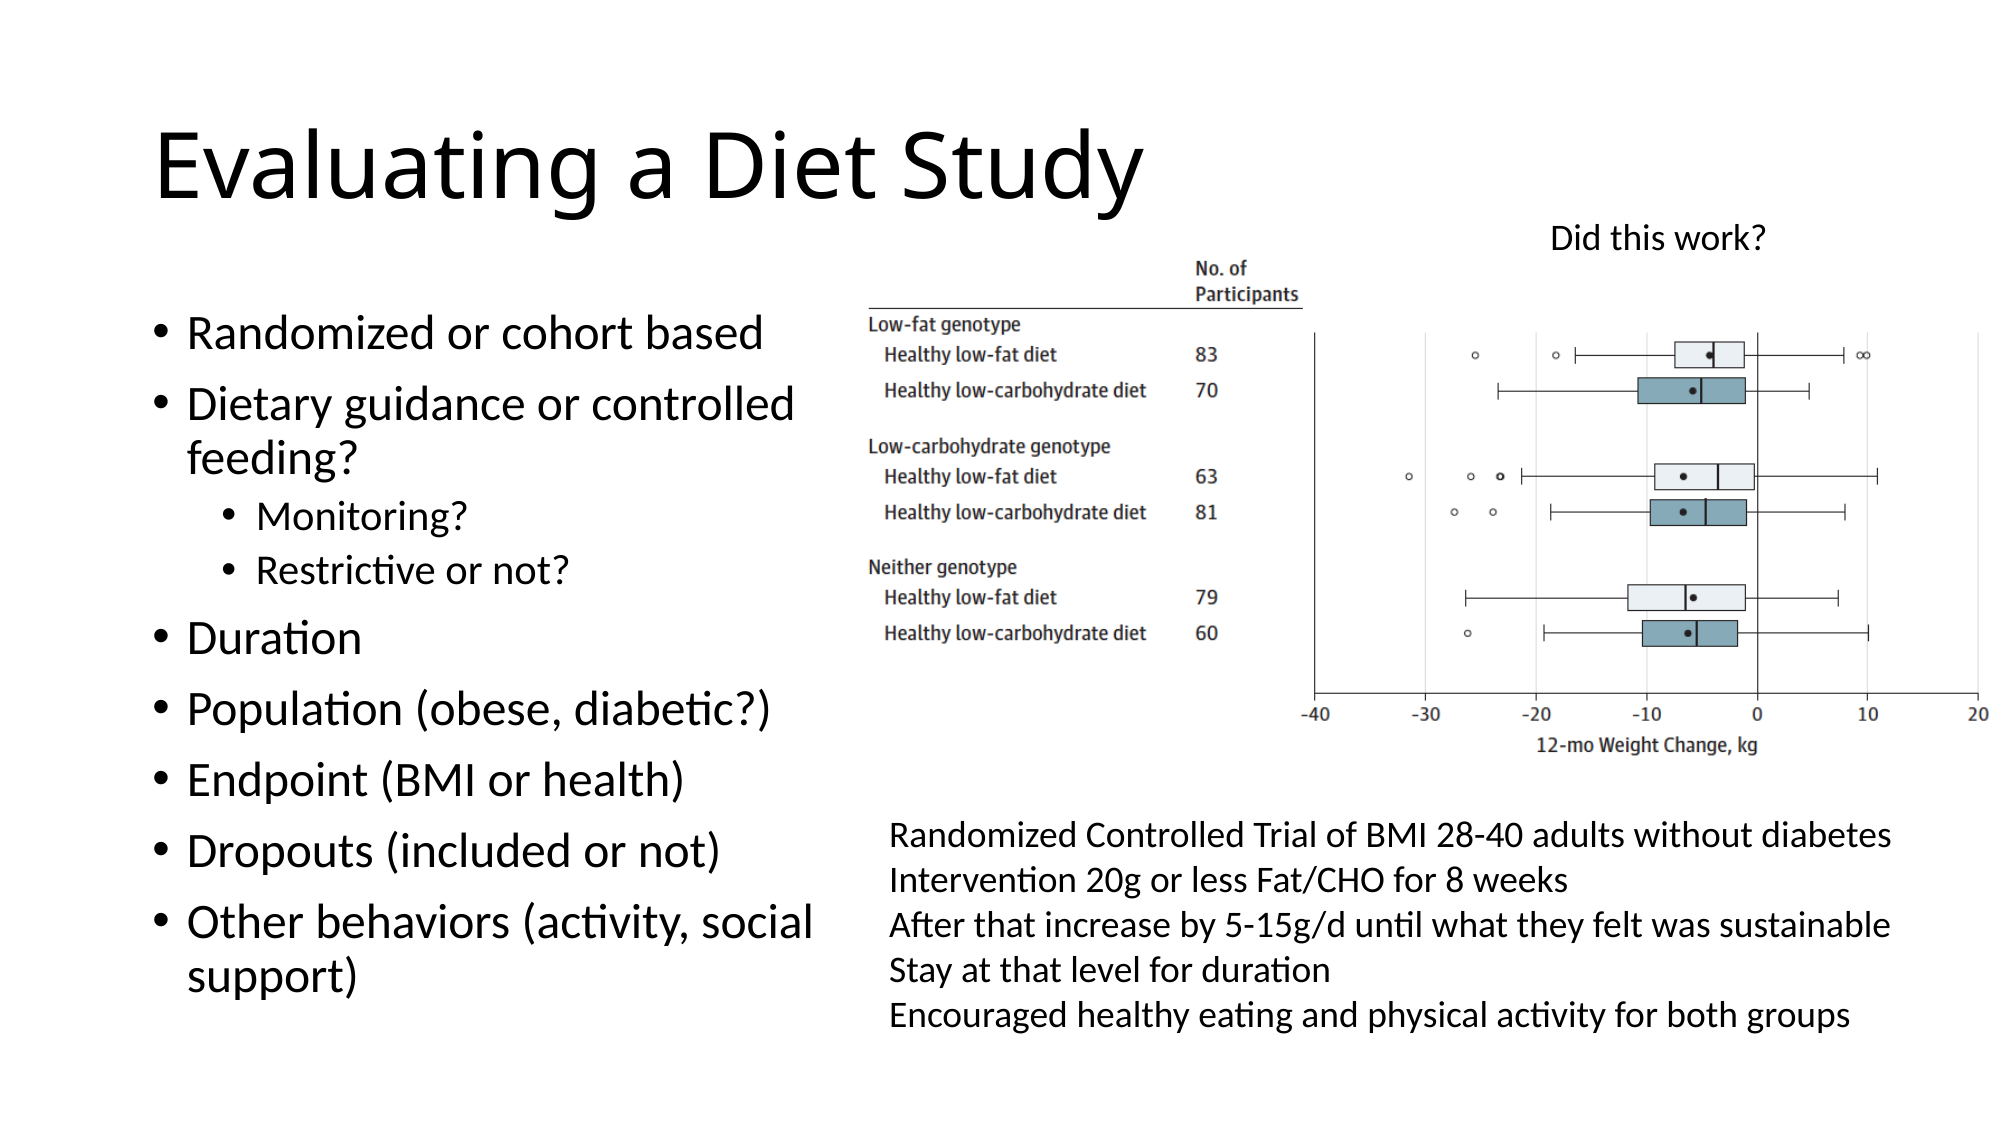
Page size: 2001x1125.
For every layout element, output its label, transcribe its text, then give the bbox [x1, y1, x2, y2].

title Evaluating a Diet Study [137, 59, 1863, 278]
picture [861, 252, 2000, 770]
text_box Did this work? [1535, 206, 1792, 252]
list Randomized or cohort based Dietary guidance or controlled feeding? Monitoring? Restrictive or not? Duration Population (obese, diabetic?) Endpoint (BMI or health) Dropouts (included or not) Other behaviors (activity, social support) [137, 299, 855, 1014]
text_box Randomized Controlled Trial of BMI 28-40 adults without diabetes Intervention 20g or less Fat/CHO for 8 weeks After that increase by 5-15g/d until what they felt was sustainable Stay at that level for duration Encouraged healthy eating and physical activity for both groups [874, 802, 1948, 1043]
